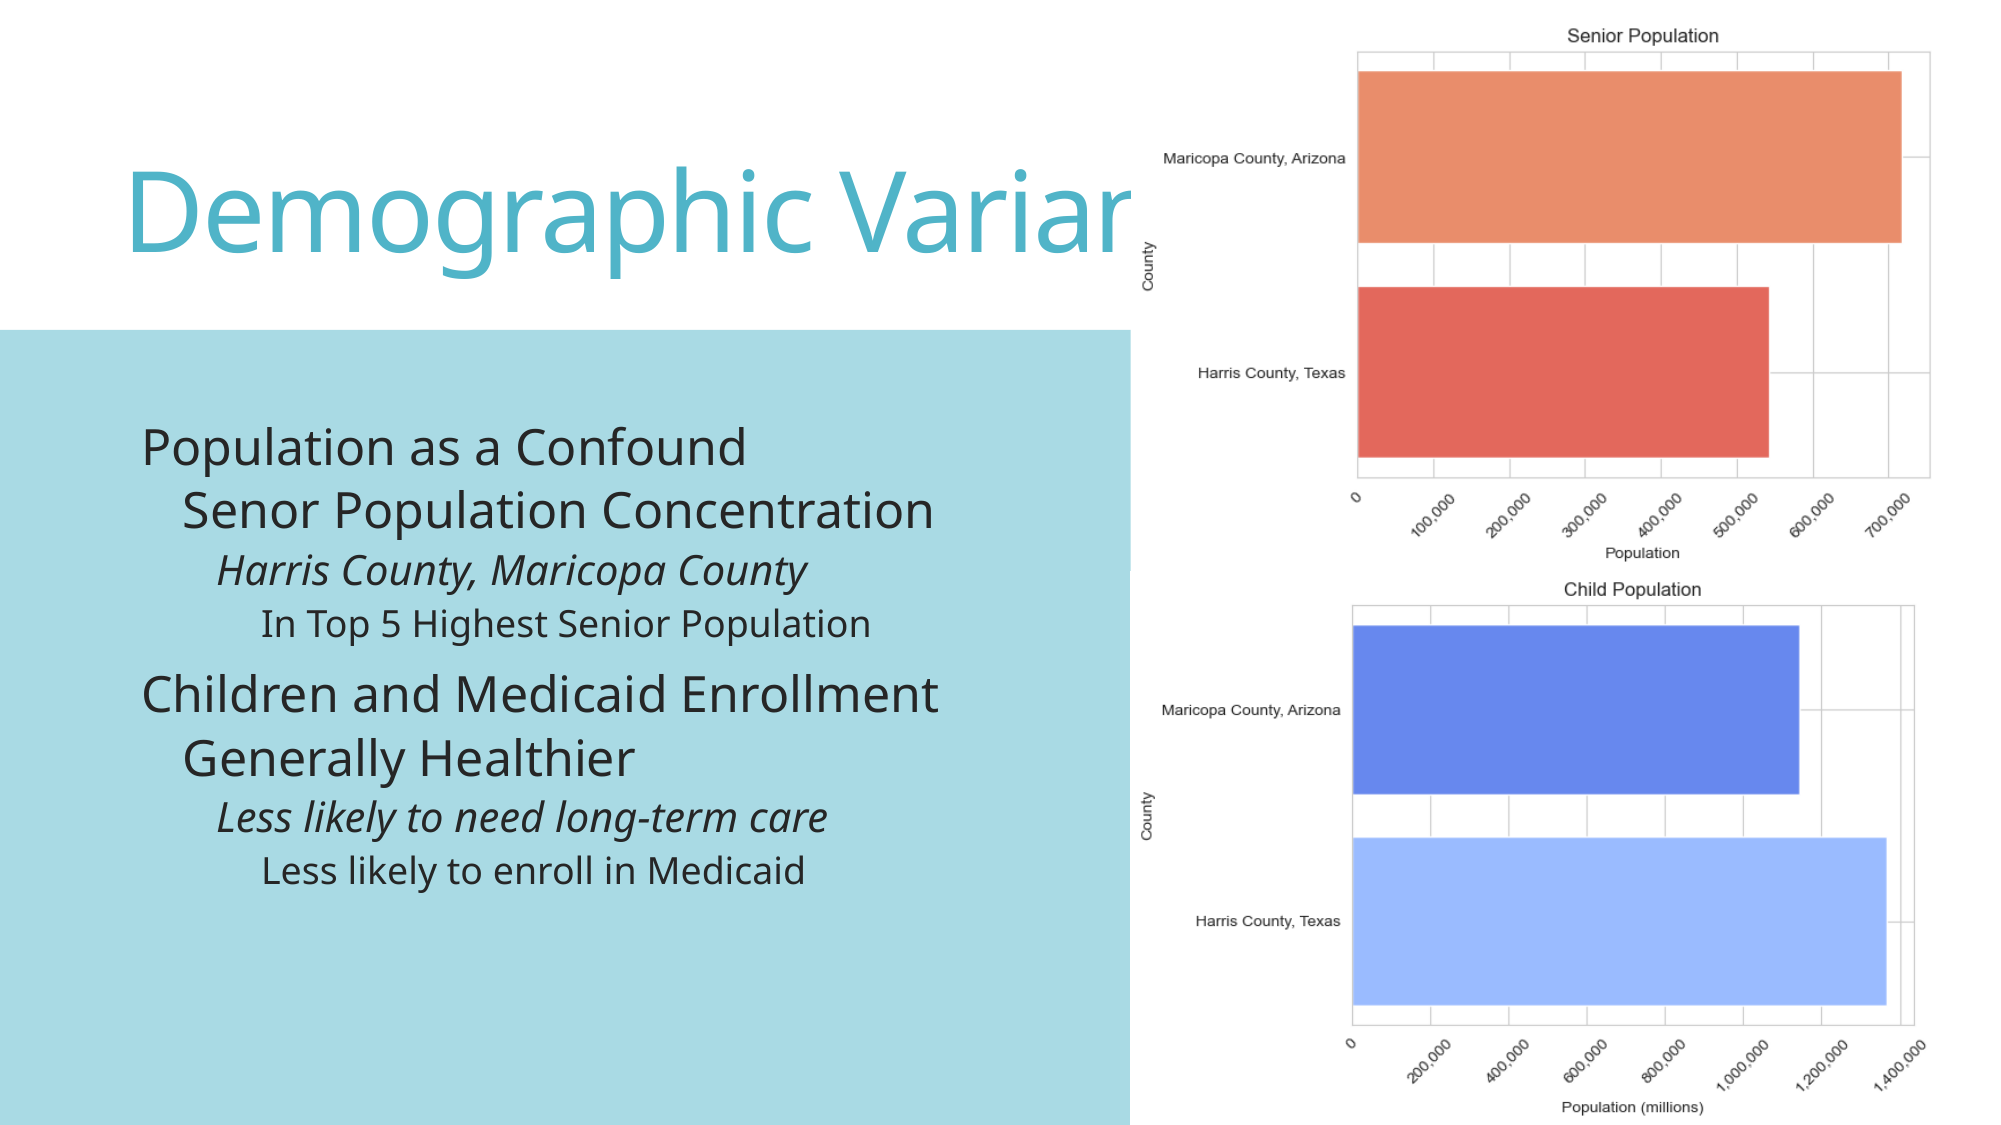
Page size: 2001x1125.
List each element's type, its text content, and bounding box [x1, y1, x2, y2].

list Population as a Confound Senor Population Concentration Harris County, Maricopa County In Top 5 Highest Senior Population Children and Medicaid Enrollment Generally Healthier Less likely to need long-term care Less likely to enroll in Medicaid [111, 329, 1131, 948]
title Demographic Variance [107, 81, 1131, 354]
picture [1130, 16, 1941, 1125]
text_box [0, 329, 1130, 1125]
